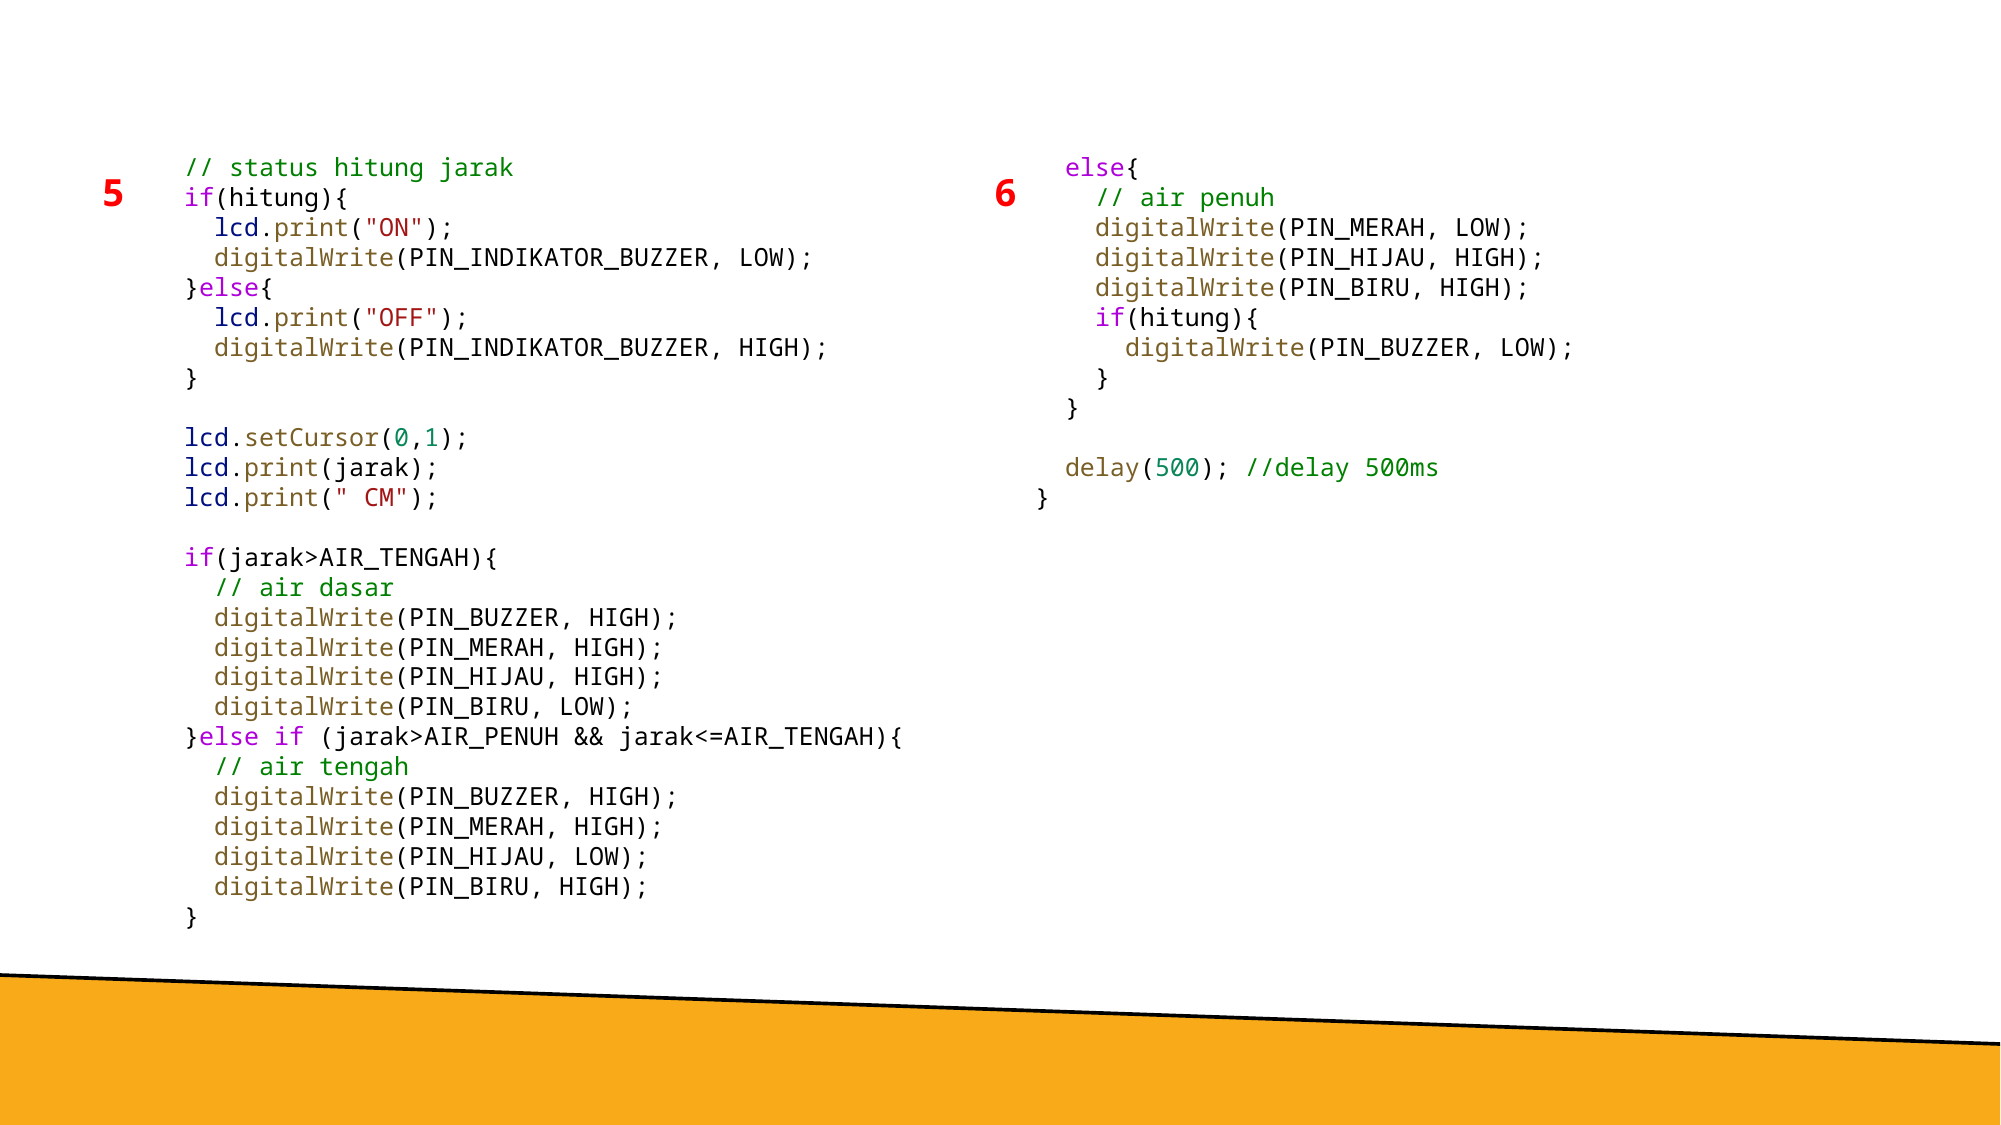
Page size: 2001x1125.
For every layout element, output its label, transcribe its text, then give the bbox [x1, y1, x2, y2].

text_box 5 [87, 161, 139, 222]
text_box 6 [980, 161, 1032, 222]
text_box else{ // air penuh digitalWrite(PIN_MERAH, LOW); digitalWrite(PIN_HIJAU, HIGH); digitalWrite(PIN_BIRU, HIGH); if(hitung){ digitalWrite(PIN_BUZZER, LOW); } } delay(500); //delay 500ms } [1020, 144, 2000, 579]
text_box // status hitung jarak if(hitung){ lcd.print("ON"); digitalWrite(PIN_INDIKATOR_BUZZER, LOW); }else{ lcd.print("OFF"); digitalWrite(PIN_INDIKATOR_BUZZER, HIGH); } lcd.setCursor(0,1); lcd.print(jarak); lcd.print(" CM"); if(jarak>AIR_TENGAH){ // air dasar digitalWrite(PIN_BUZZER, HIGH); digitalWrite(PIN_MERAH, HIGH); digitalWrite(PIN_HIJAU, HIGH); digitalWrite(PIN_BIRU, LOW); }else if (jarak>AIR_PENUH && jarak<=AIR_TENGAH){ // air tengah digitalWrite(PIN_BUZZER, HIGH); digitalWrite(PIN_MERAH, HIGH); digitalWrite(PIN_HIJAU, LOW); digitalWrite(PIN_BIRU, HIGH); } [139, 144, 1143, 938]
